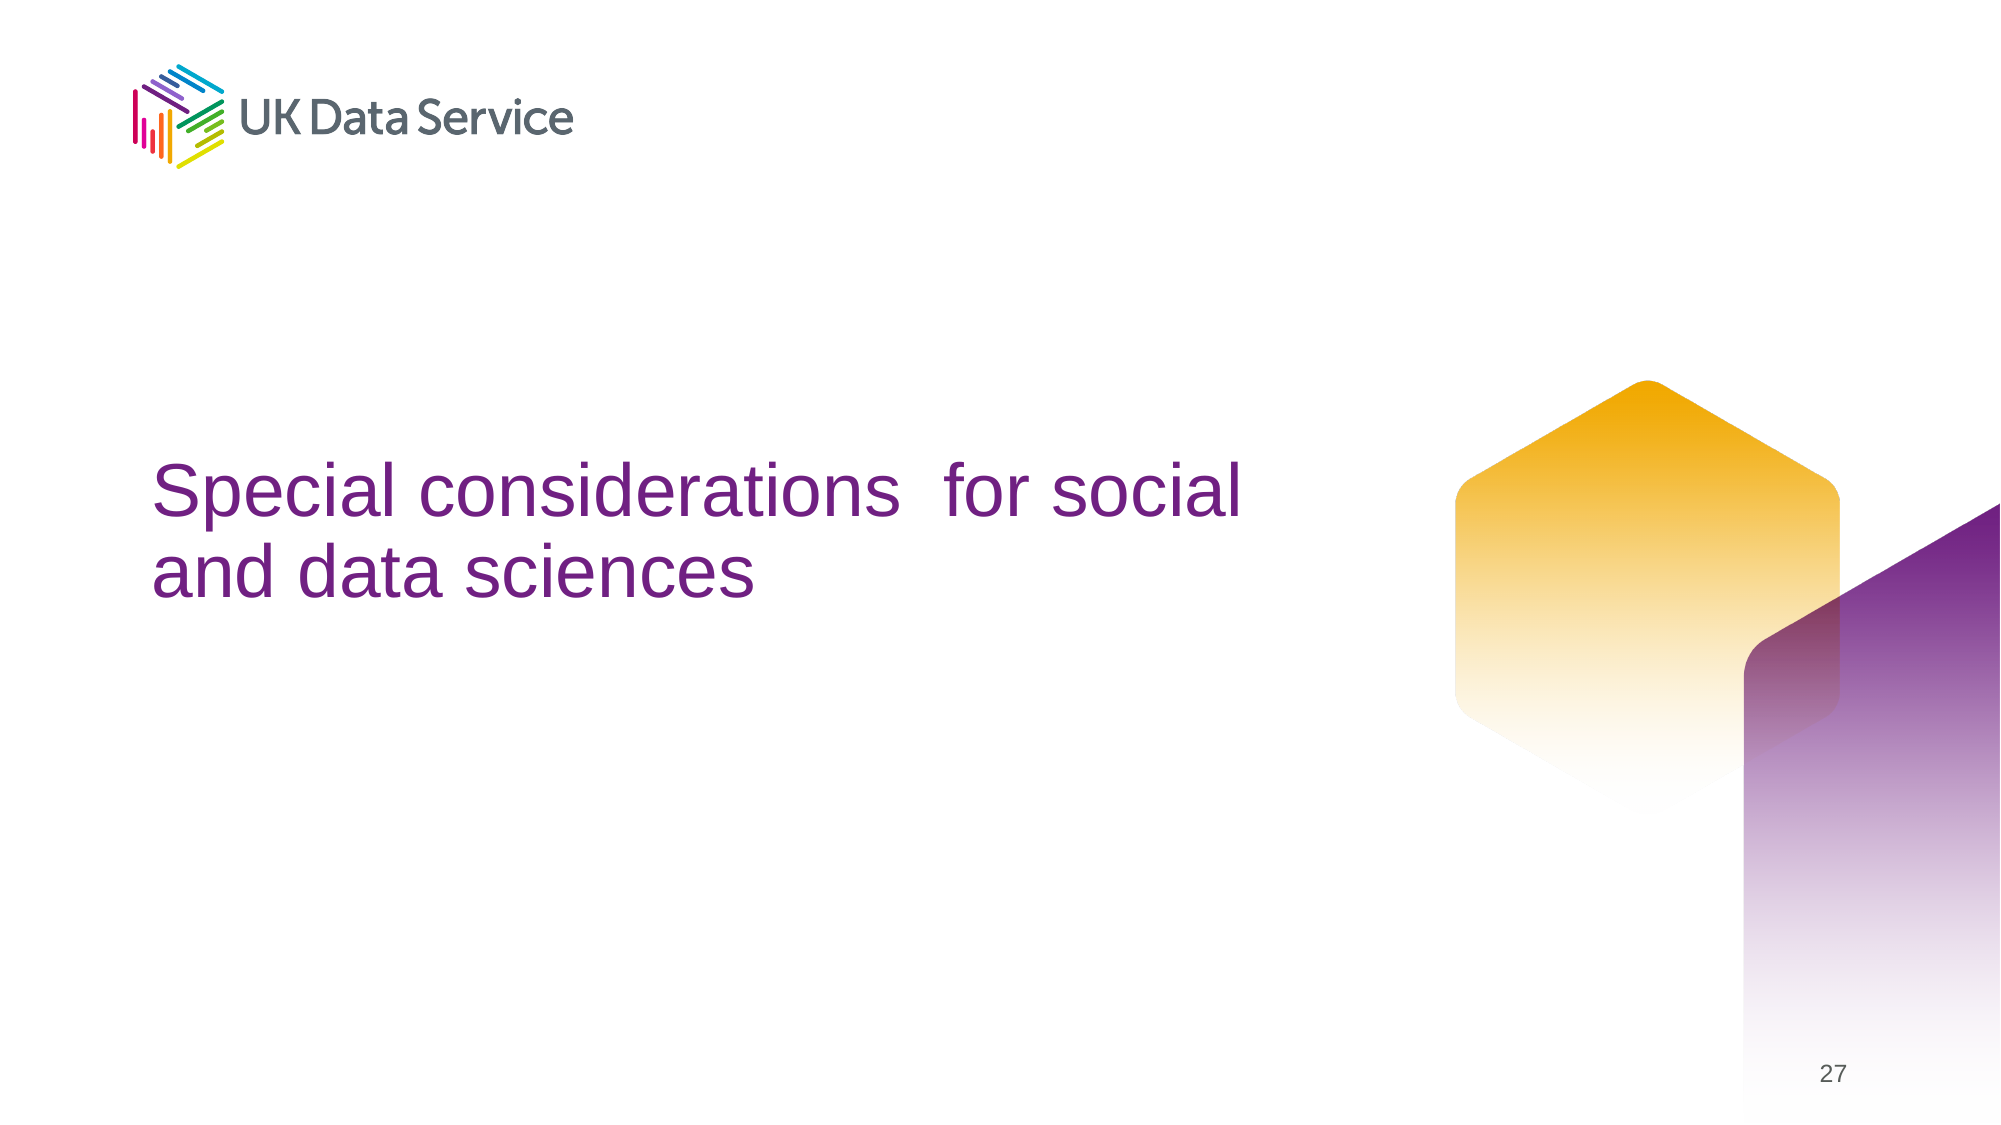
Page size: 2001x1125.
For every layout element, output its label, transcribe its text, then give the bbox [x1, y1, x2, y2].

slide_number 27 [1412, 1042, 1863, 1103]
title Special considerations for social and data sciences [136, 201, 1342, 622]
picture [1338, 298, 2000, 1125]
picture [98, 29, 608, 204]
